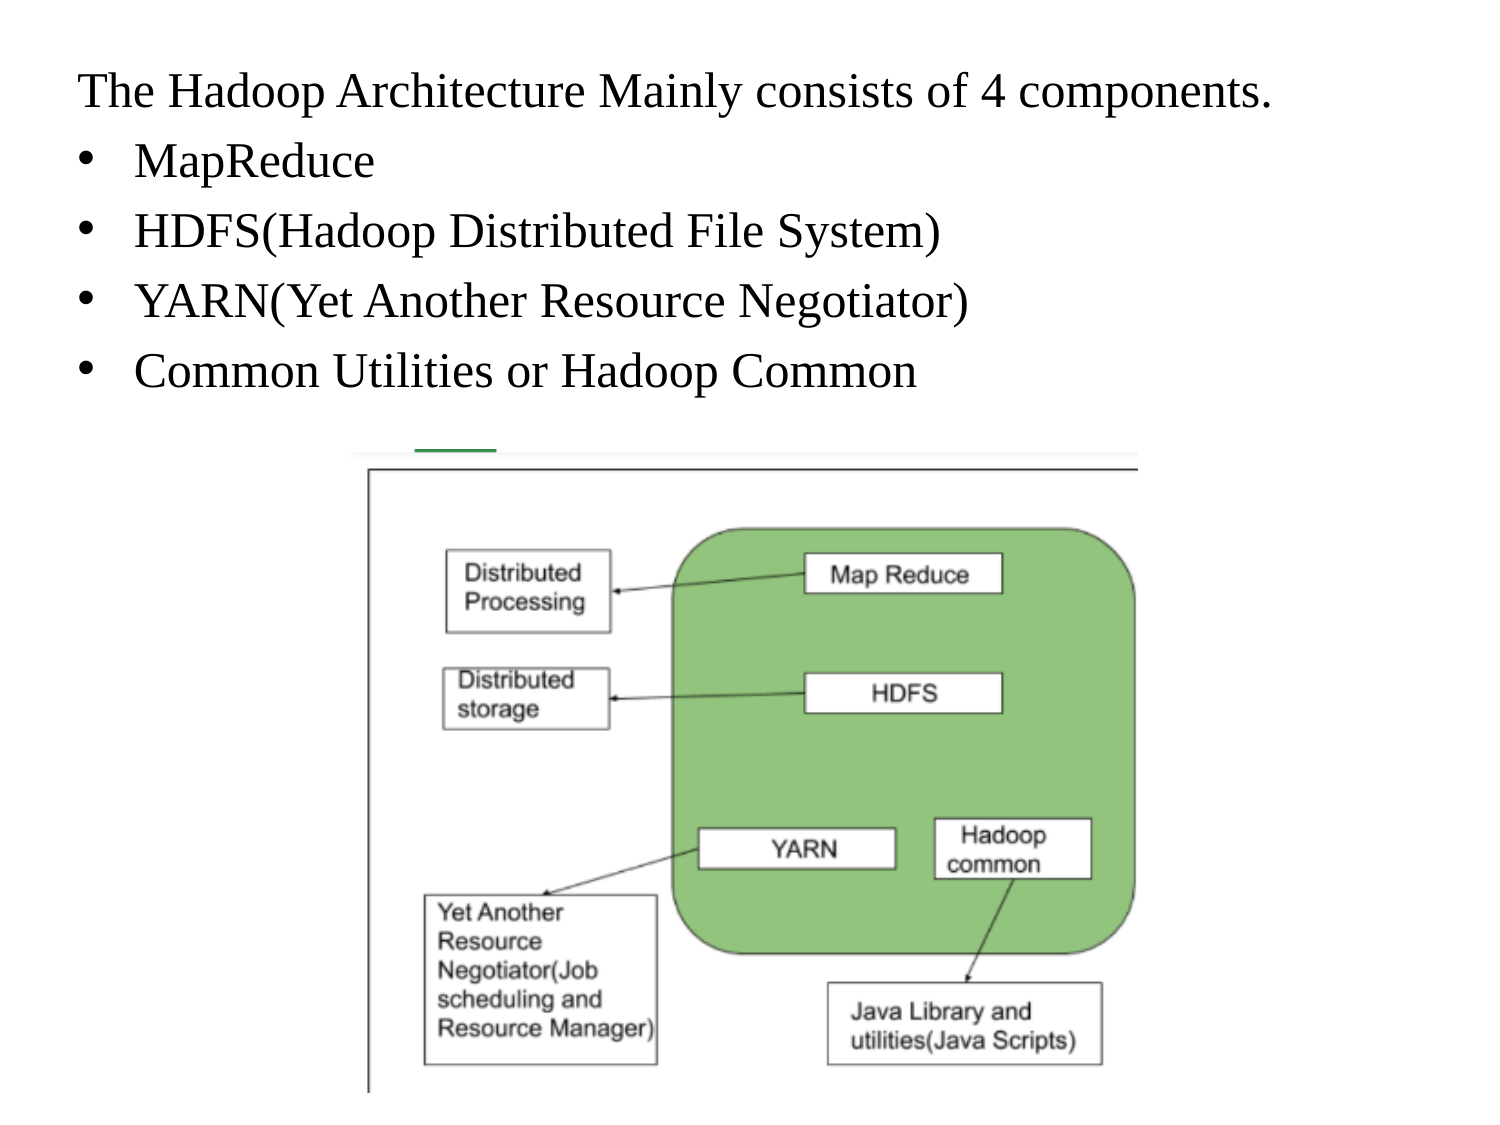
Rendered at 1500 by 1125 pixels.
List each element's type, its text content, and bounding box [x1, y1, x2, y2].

list The Hadoop Architecture Mainly consists of 4 components. MapReduce HDFS(Hadoop Distributed File System) YARN(Yet Another Resource Negotiator) Common Utilities or Hadoop Common [62, 50, 1413, 438]
picture [337, 449, 1138, 1093]
